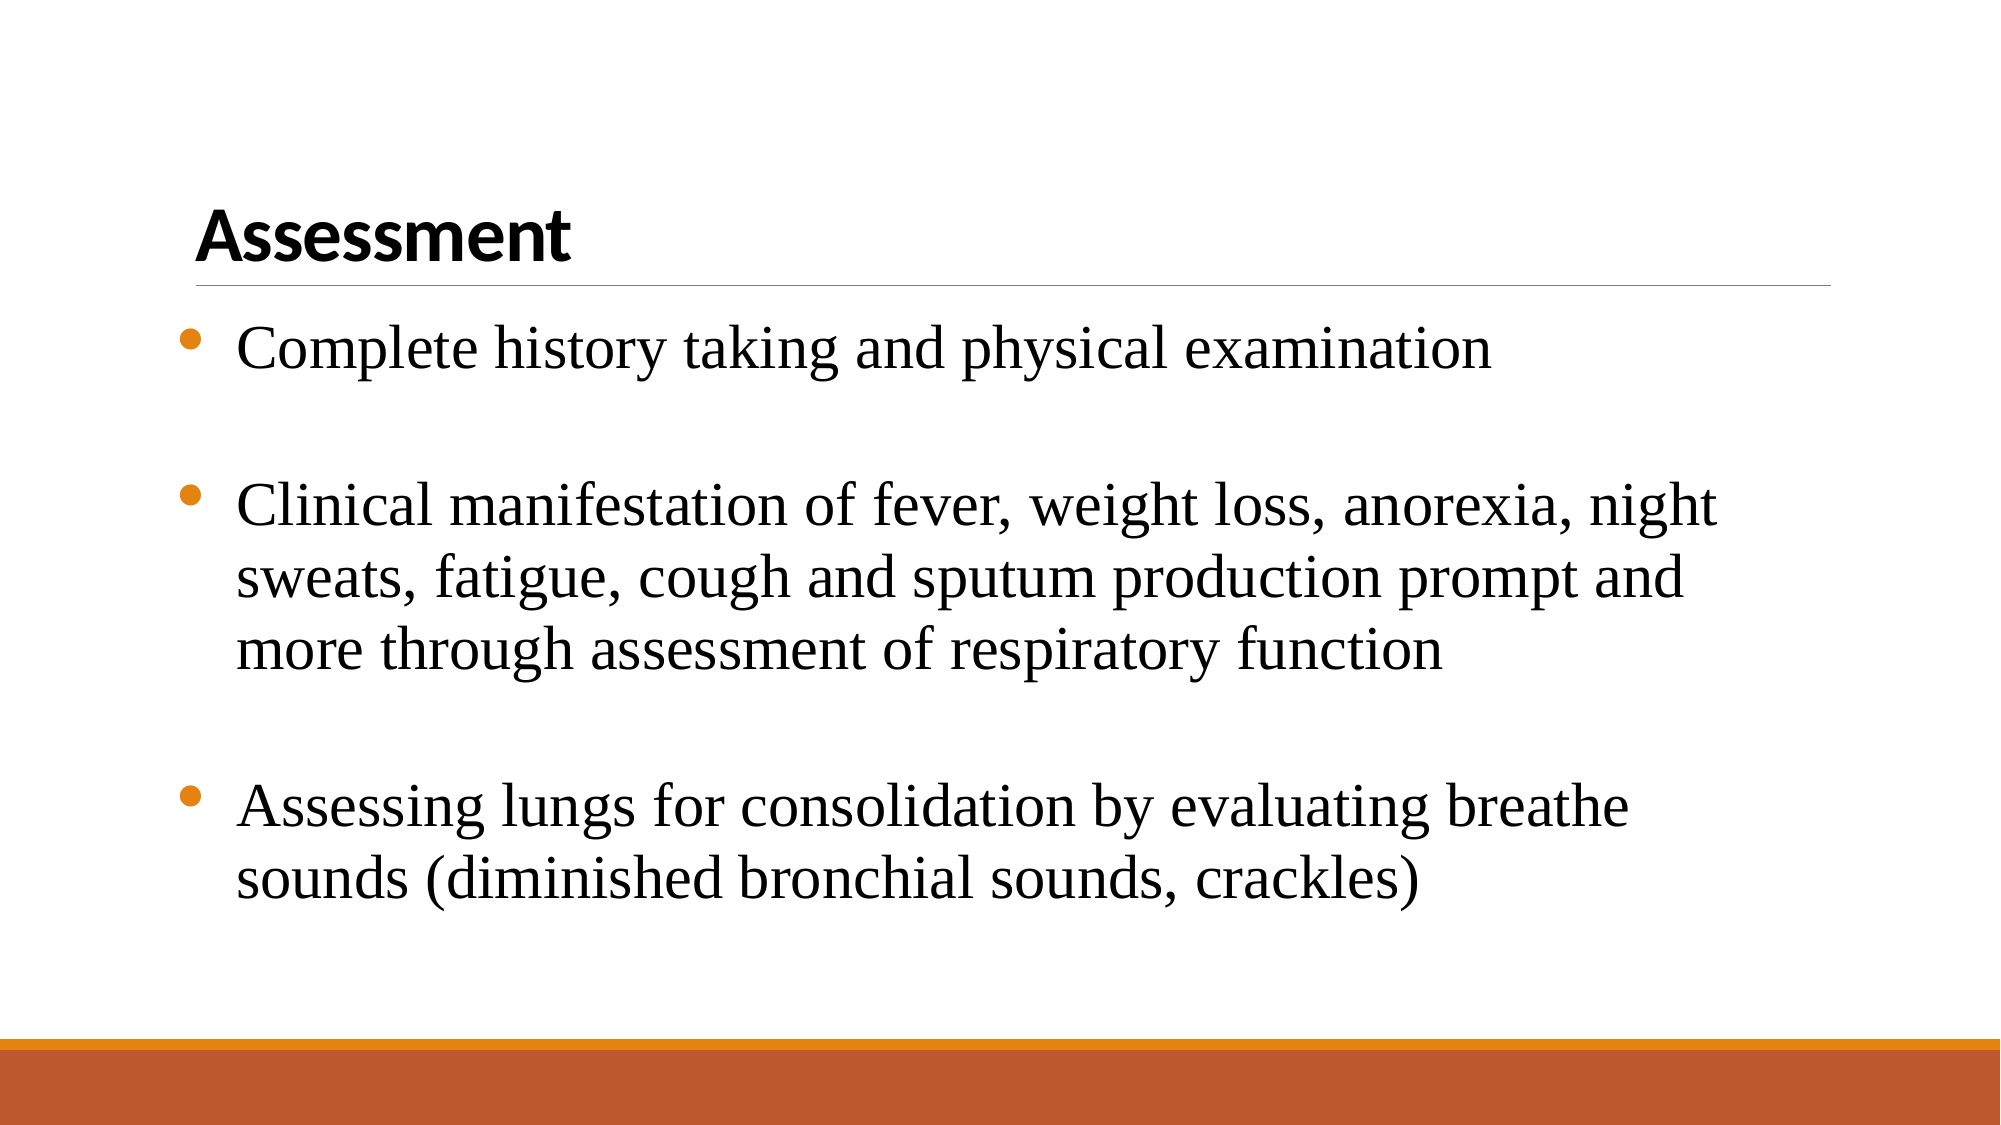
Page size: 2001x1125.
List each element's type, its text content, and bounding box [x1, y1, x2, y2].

list Complete history taking and physical examination Clinical manifestation of fever, weight loss, anorexia, night sweats, fatigue, cough and sputum production prompt and more through assessment of respiratory function Assessing lungs for consolidation by evaluating breathe sounds (diminished bronchial sounds, crackles) [180, 302, 1830, 963]
title Assessment [180, 47, 1830, 285]
